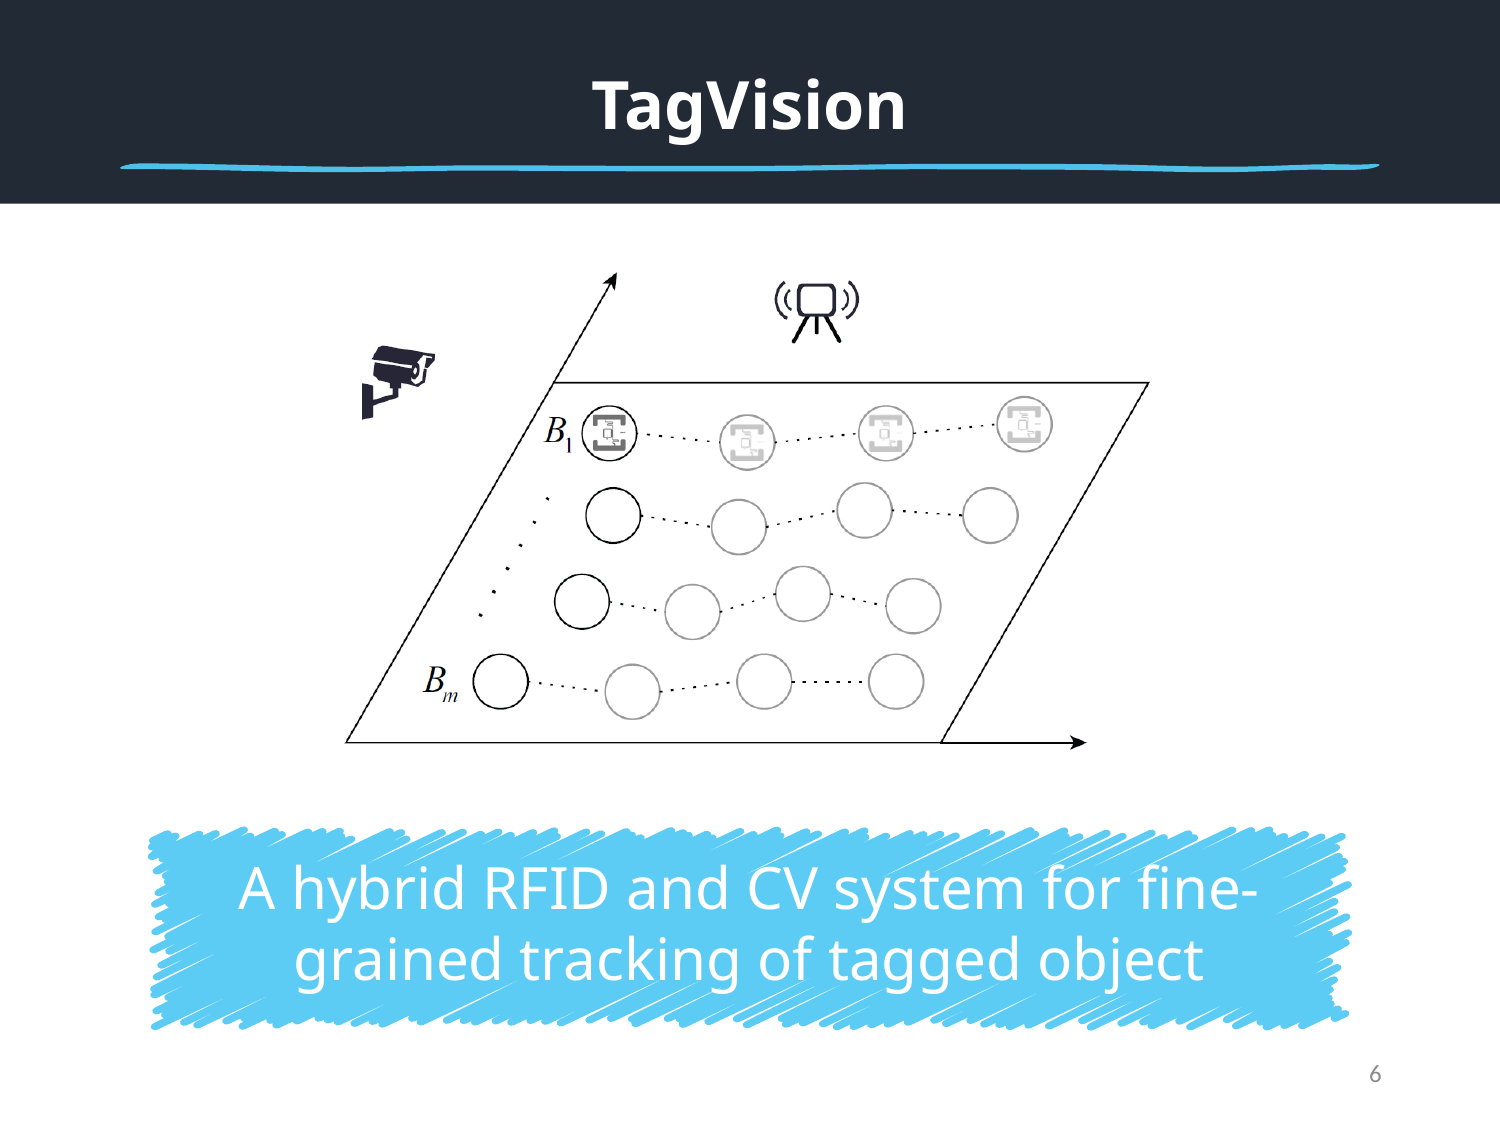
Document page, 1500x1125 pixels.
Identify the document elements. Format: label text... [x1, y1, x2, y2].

text_box [120, 165, 1380, 173]
text_box [0, 0, 1500, 206]
title TagVision [120, 41, 1380, 165]
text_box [147, 826, 1353, 1031]
picture [328, 257, 1171, 769]
slide_number 6 [1059, 1042, 1397, 1103]
